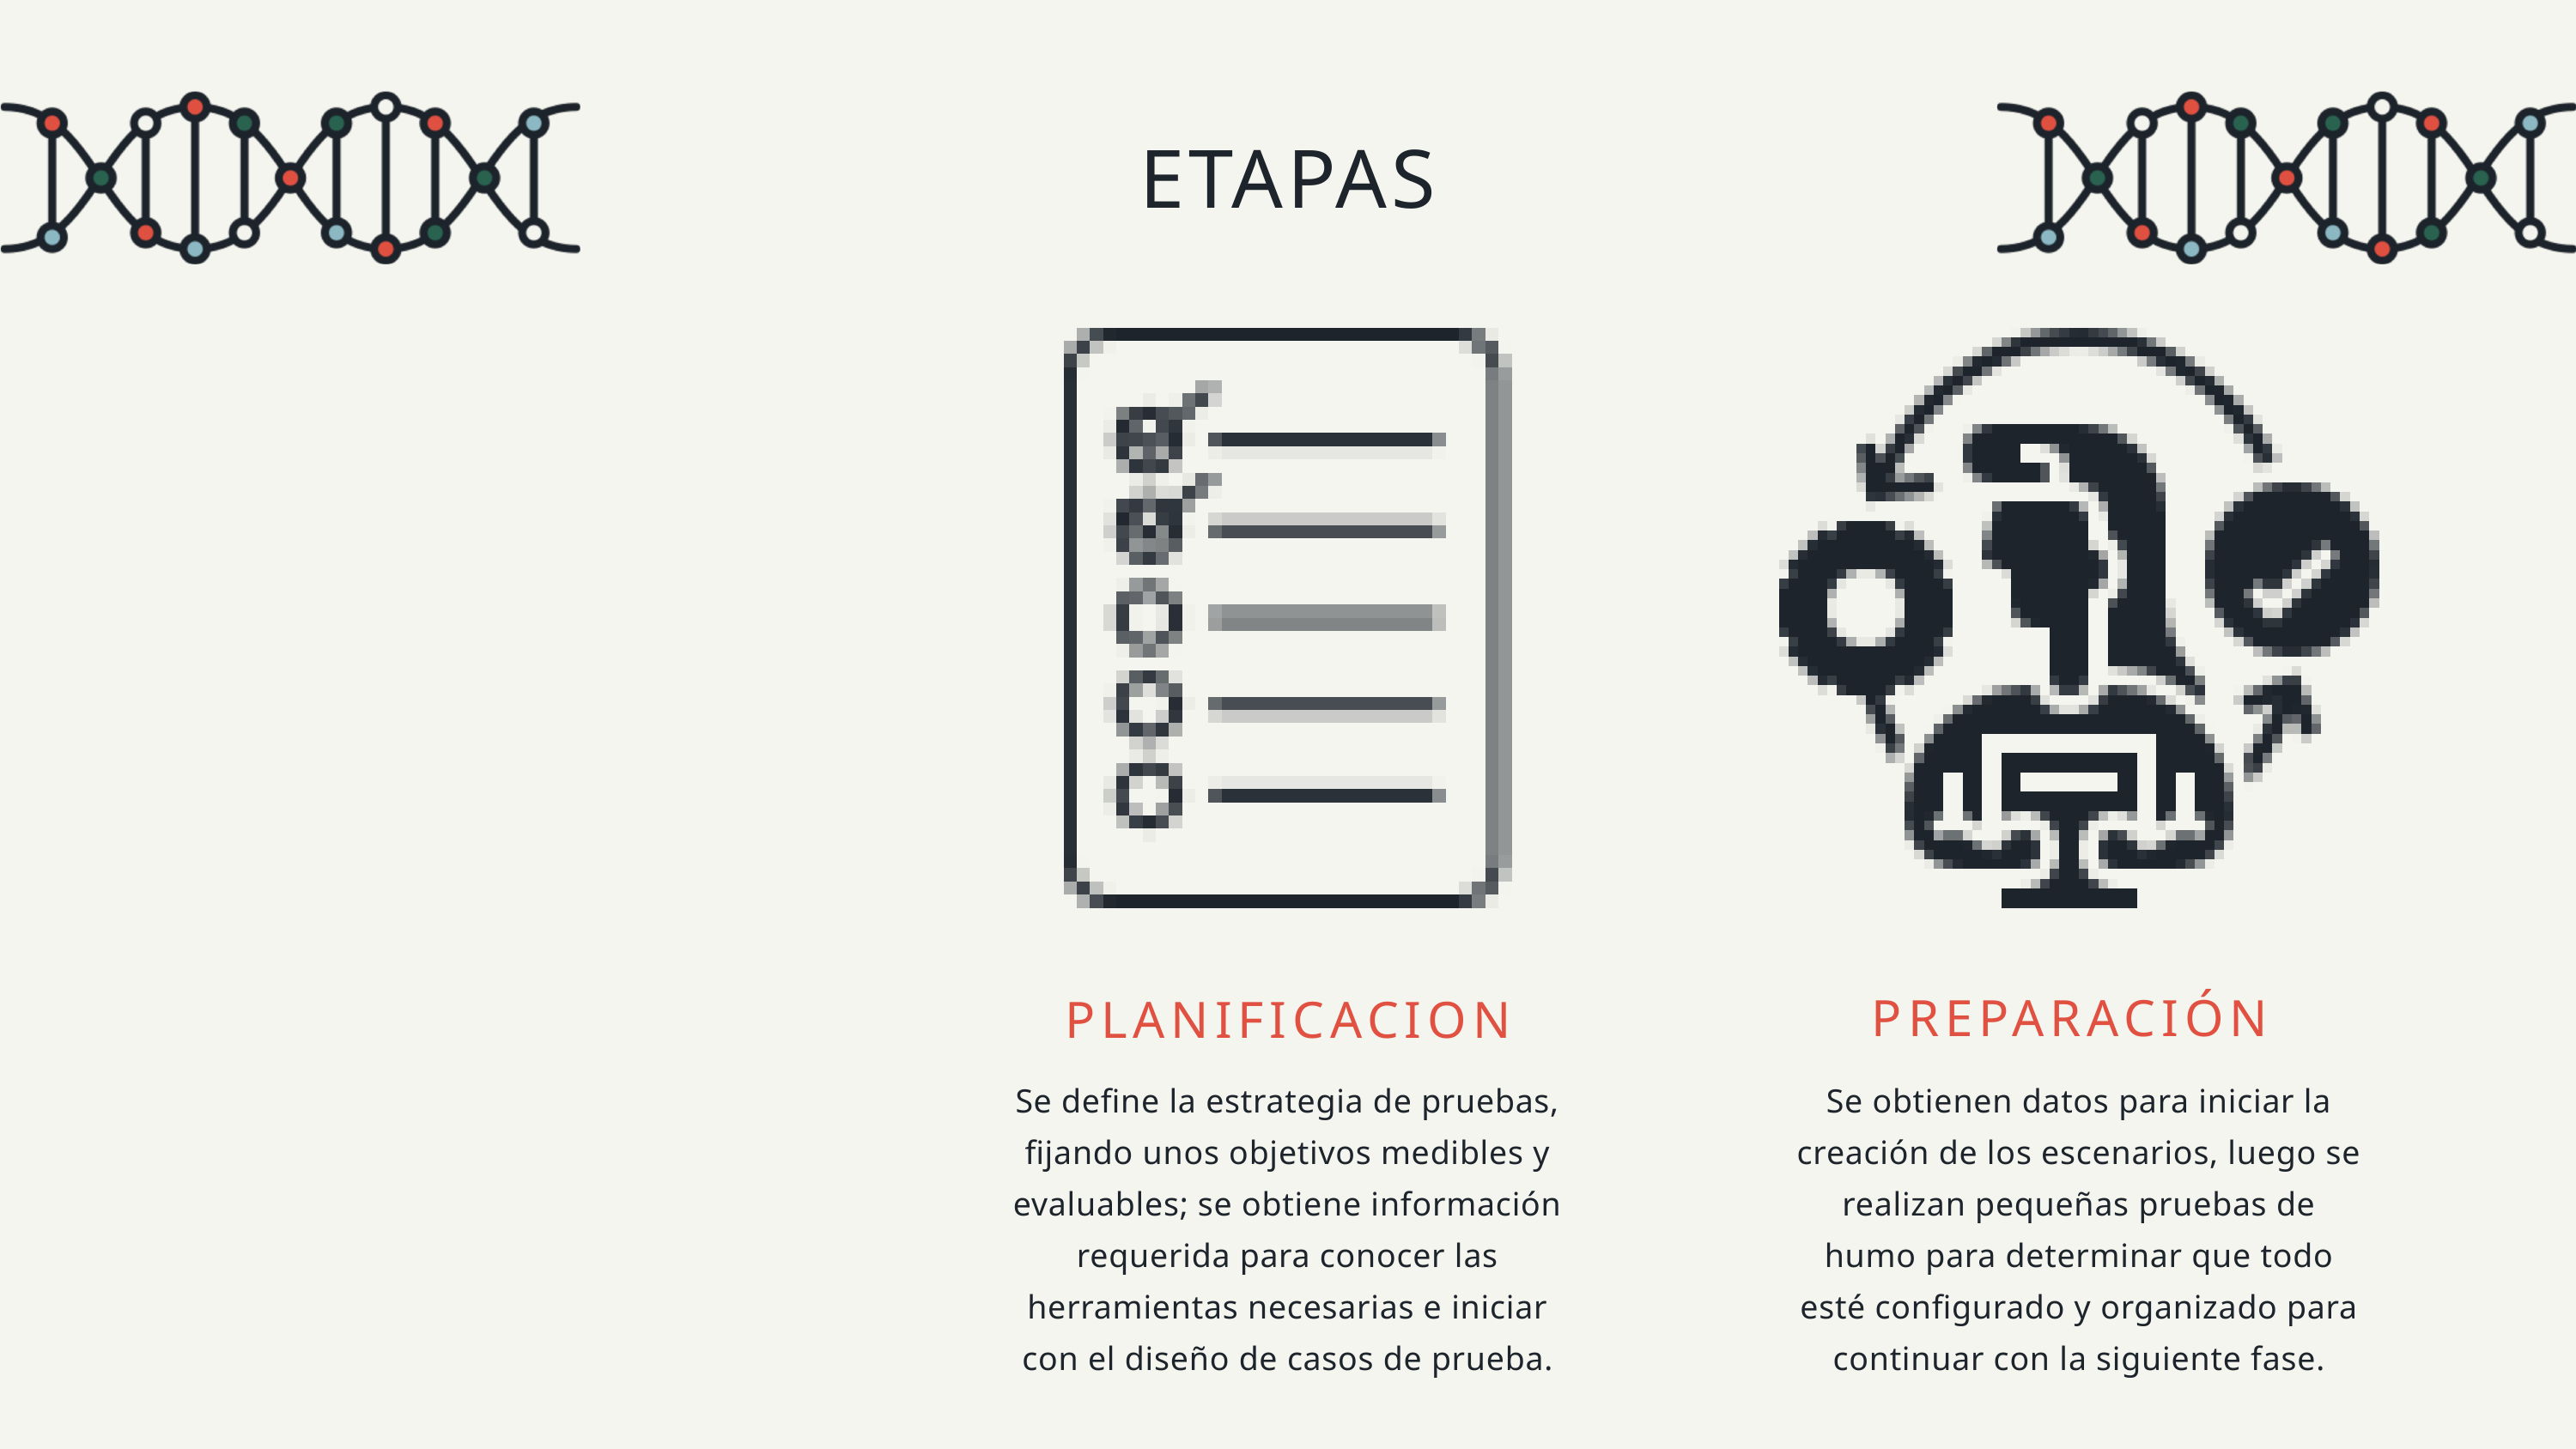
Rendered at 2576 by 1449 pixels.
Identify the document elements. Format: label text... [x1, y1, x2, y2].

picture [1063, 328, 1512, 908]
text_box Se obtienen datos para iniciar la creación de los escenarios, luego se realizan pequeñas pruebas de humo para determinar que todo esté configurado y organizado para continuar con la siguiente fase. [1793, 1067, 2366, 1377]
text_box ETAPAS [380, 135, 2195, 225]
text_box PREPARACIÓN [1838, 976, 2320, 1047]
picture [1, 0, 580, 468]
picture [1779, 0, 2576, 908]
text_box Se define la estrategia de pruebas, fijando unos objetivos medibles y evaluables; se obtiene información requerida para conocer las herramientas necesarias e iniciar con el diseño de casos de prueba. [1001, 1067, 1575, 1377]
text_box PLANIFICACION [1032, 978, 1544, 1048]
